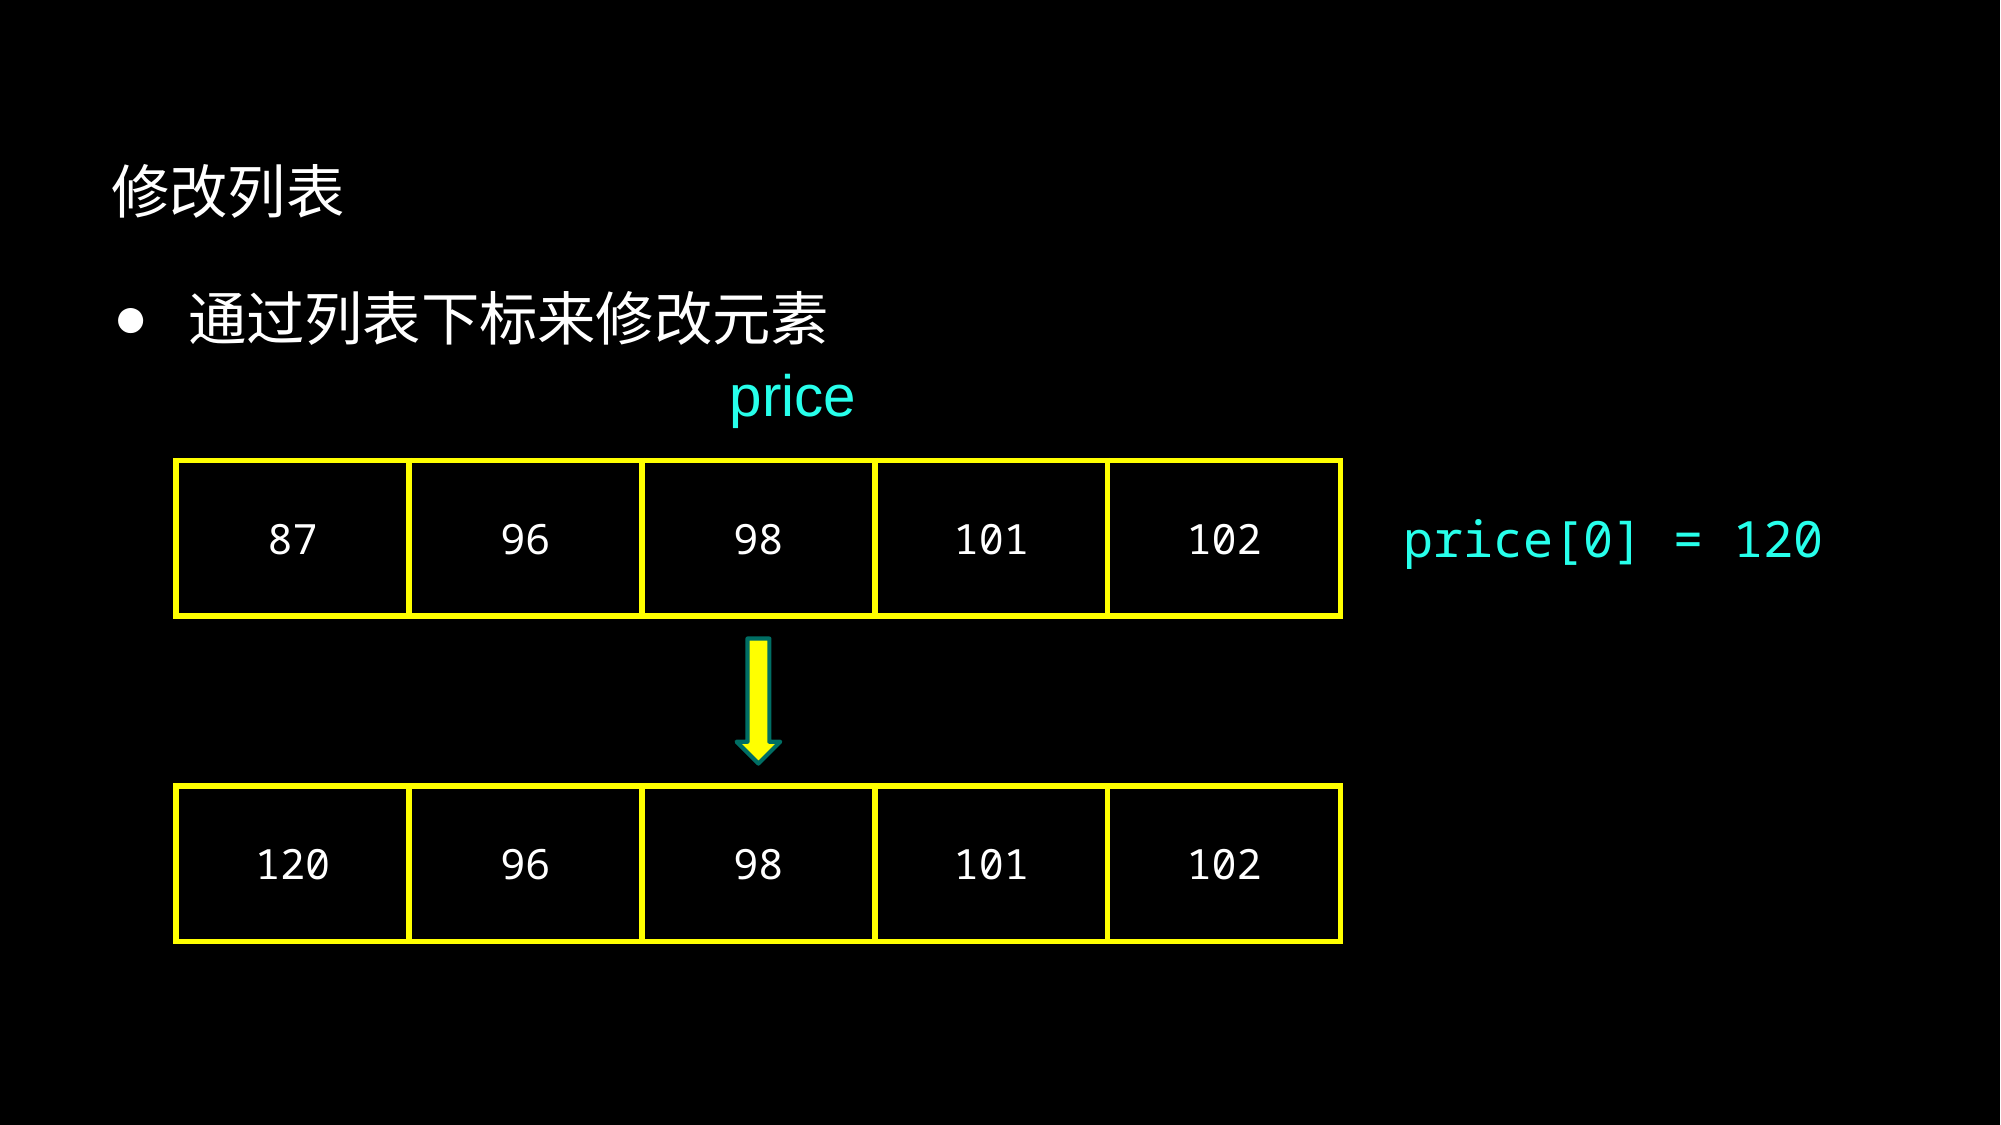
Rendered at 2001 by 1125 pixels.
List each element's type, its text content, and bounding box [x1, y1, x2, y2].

text_box 修改列表 [96, 148, 688, 233]
text_box price [714, 350, 1000, 436]
list 通过列表下标来修改元素 [68, 252, 1932, 1000]
table_header 101 [878, 789, 1105, 939]
table_header 120 [179, 789, 406, 939]
table_header 102 [1110, 463, 1338, 613]
table_header 96 [412, 789, 639, 939]
table_header 98 [645, 463, 872, 613]
text_box price[0] = 120 [1388, 500, 1839, 576]
text_box [734, 636, 783, 766]
table_header 87 [179, 463, 406, 613]
table_header 102 [1110, 789, 1338, 939]
table_header 96 [412, 463, 639, 613]
table_header 98 [645, 789, 872, 939]
table_header 101 [878, 463, 1105, 613]
